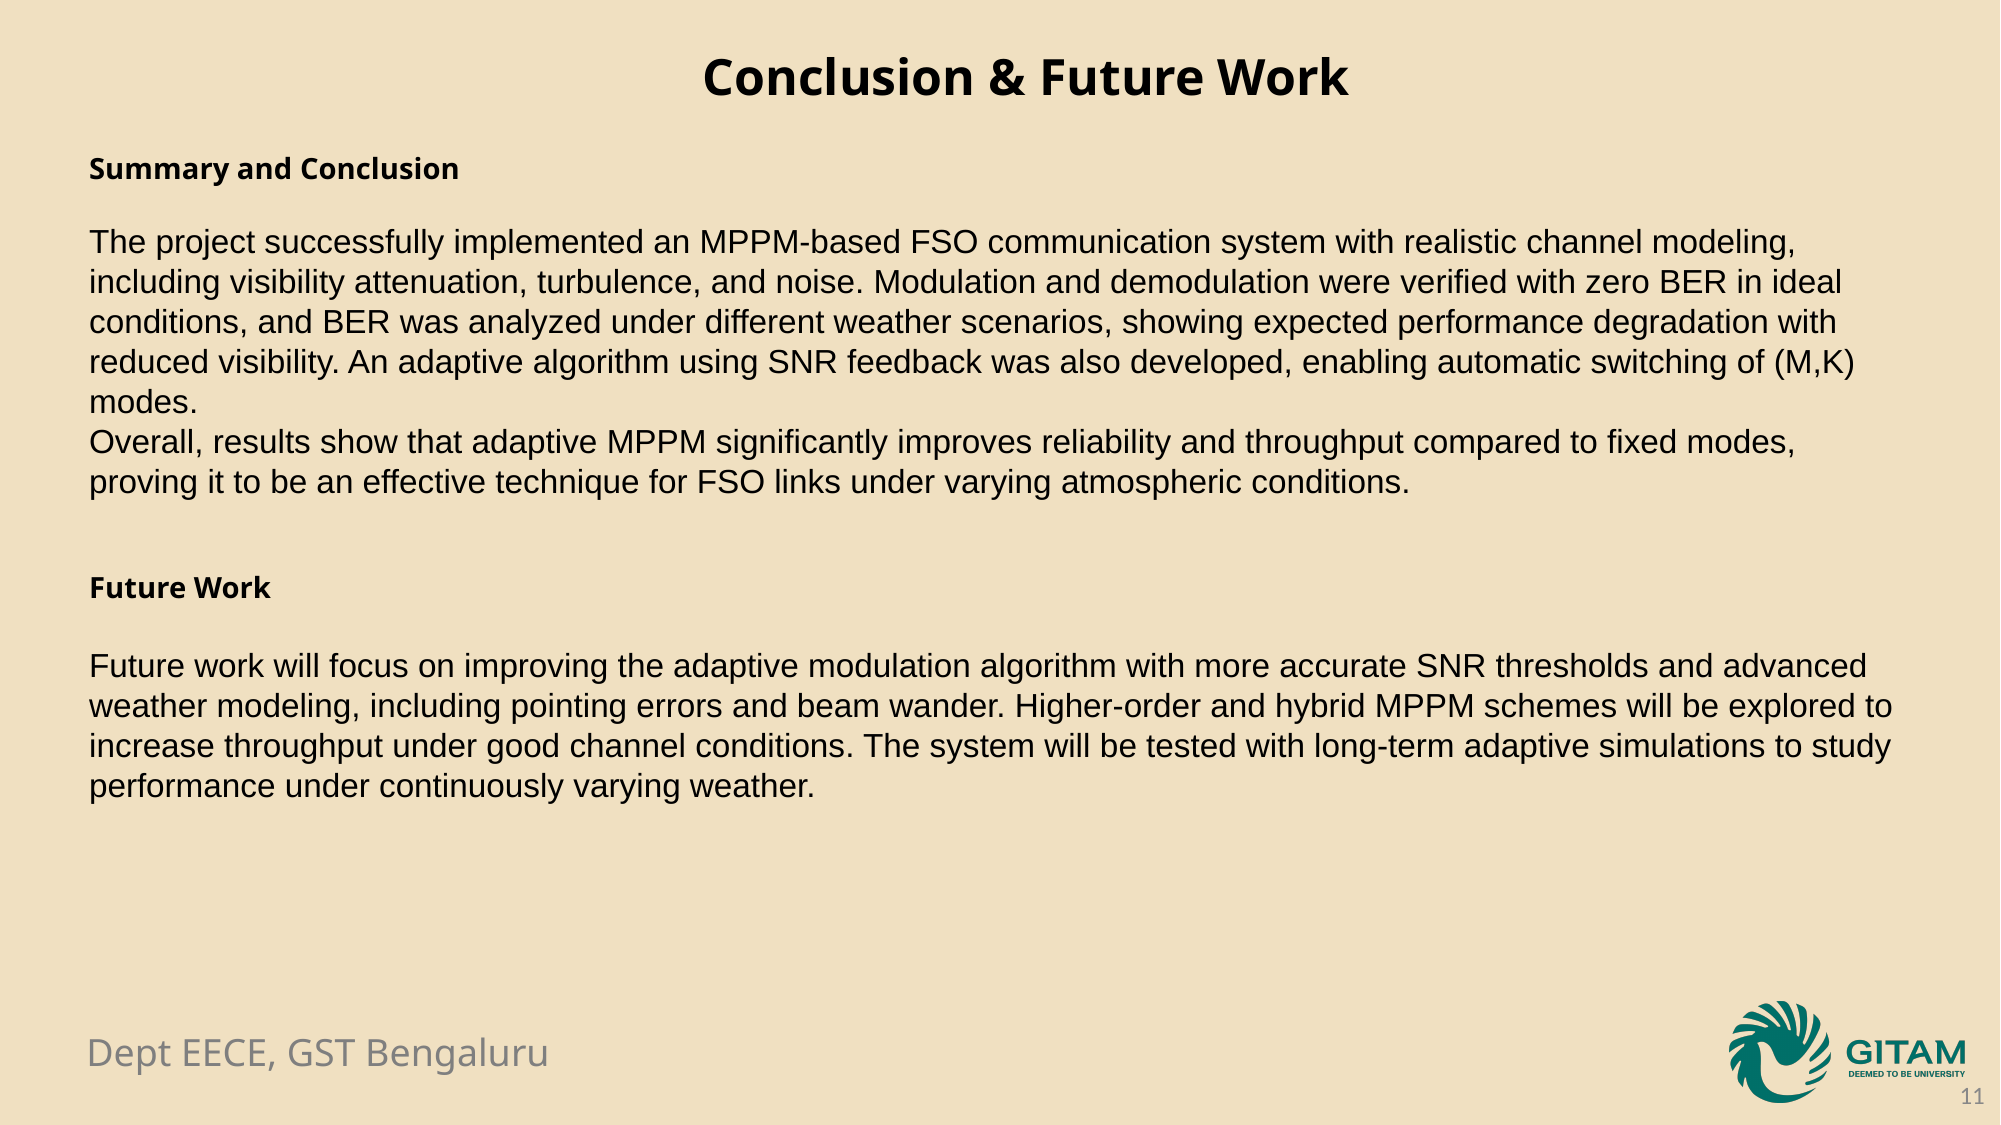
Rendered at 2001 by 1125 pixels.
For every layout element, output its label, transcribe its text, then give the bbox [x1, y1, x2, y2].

slide_number 11 [1550, 1065, 2000, 1125]
text_box Conclusion & Future Work [163, 38, 1889, 119]
text_box Summary and Conclusion The project successfully implemented an MPPM-based FSO communication system with realistic channel modeling, including visibility attenuation, turbulence, and noise. Modulation and demodulation were verified with zero BER in ideal conditions, and BER was analyzed under different weather scenarios, showing expected performance degradation with reduced visibility. An adaptive algorithm using SNR feedback was also developed, enabling automatic switching of (M,K) modes. Overall, results show that adaptive MPPM significantly improves reliability and throughput compared to fixed modes, proving it to be an effective technique for FSO links under varying atmospheric conditions. Future Work Future work will focus on improving the adaptive modulation algorithm with more accurate SNR thresholds and advanced weather modeling, including pointing errors and beam wander. Higher-order and hybrid MPPM schemes will be explored to increase throughput under good channel conditions. The system will be tested with long-term adaptive simulations to study performance under continuously varying weather. [74, 142, 1933, 1084]
picture [1933, 1001, 1965, 1065]
